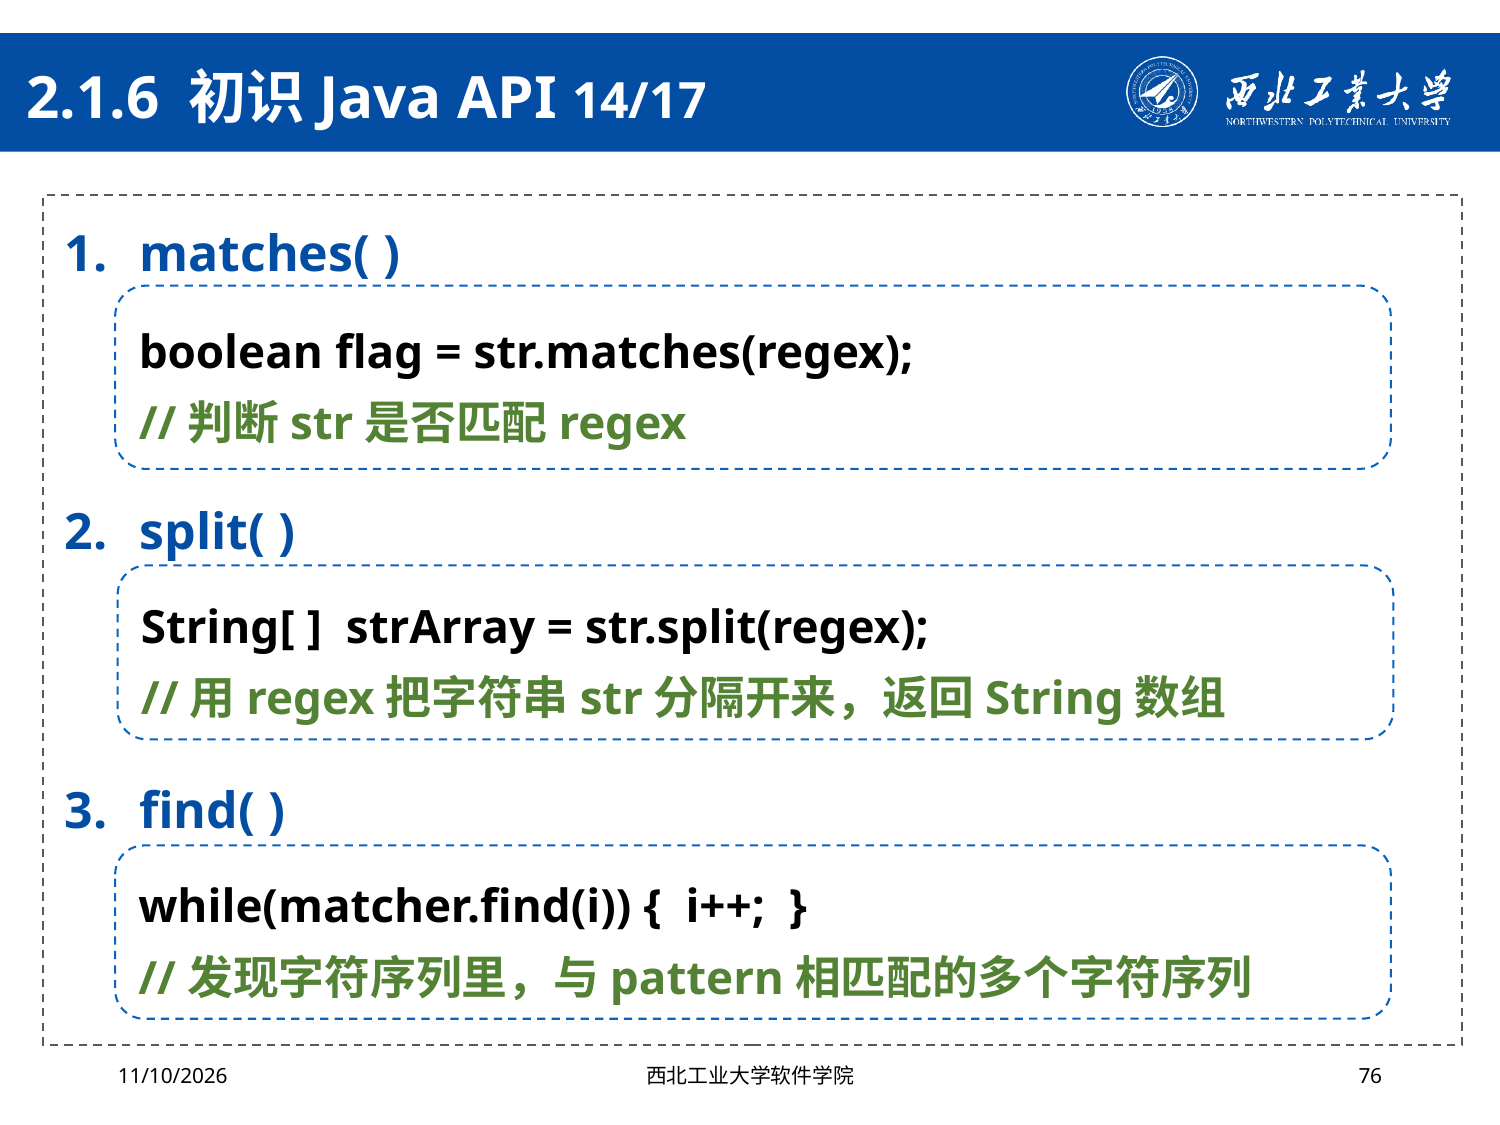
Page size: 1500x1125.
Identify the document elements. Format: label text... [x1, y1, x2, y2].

text_box while(matcher.find(i)) { i++; } //发现字符序列里，与pattern相匹配的多个字符序列 [115, 845, 1391, 1019]
footer 西北工业大学软件学院 [496, 1055, 1004, 1116]
text_box boolean flag = str.matches(regex); //判断str是否匹配regex [115, 285, 1391, 469]
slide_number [103, 1055, 441, 1116]
text_box String[ ] strArray = str.split(regex); //用regex把字符串str分隔开来，返回String数组 [117, 565, 1394, 740]
list matches( ) split( ) find( ) [49, 201, 1457, 1036]
slide_number 76 [1059, 1055, 1397, 1116]
title 2.1.6 初识Java API 14/17 [11, 49, 1115, 149]
picture [1226, 68, 1451, 125]
picture [1126, 56, 1198, 127]
